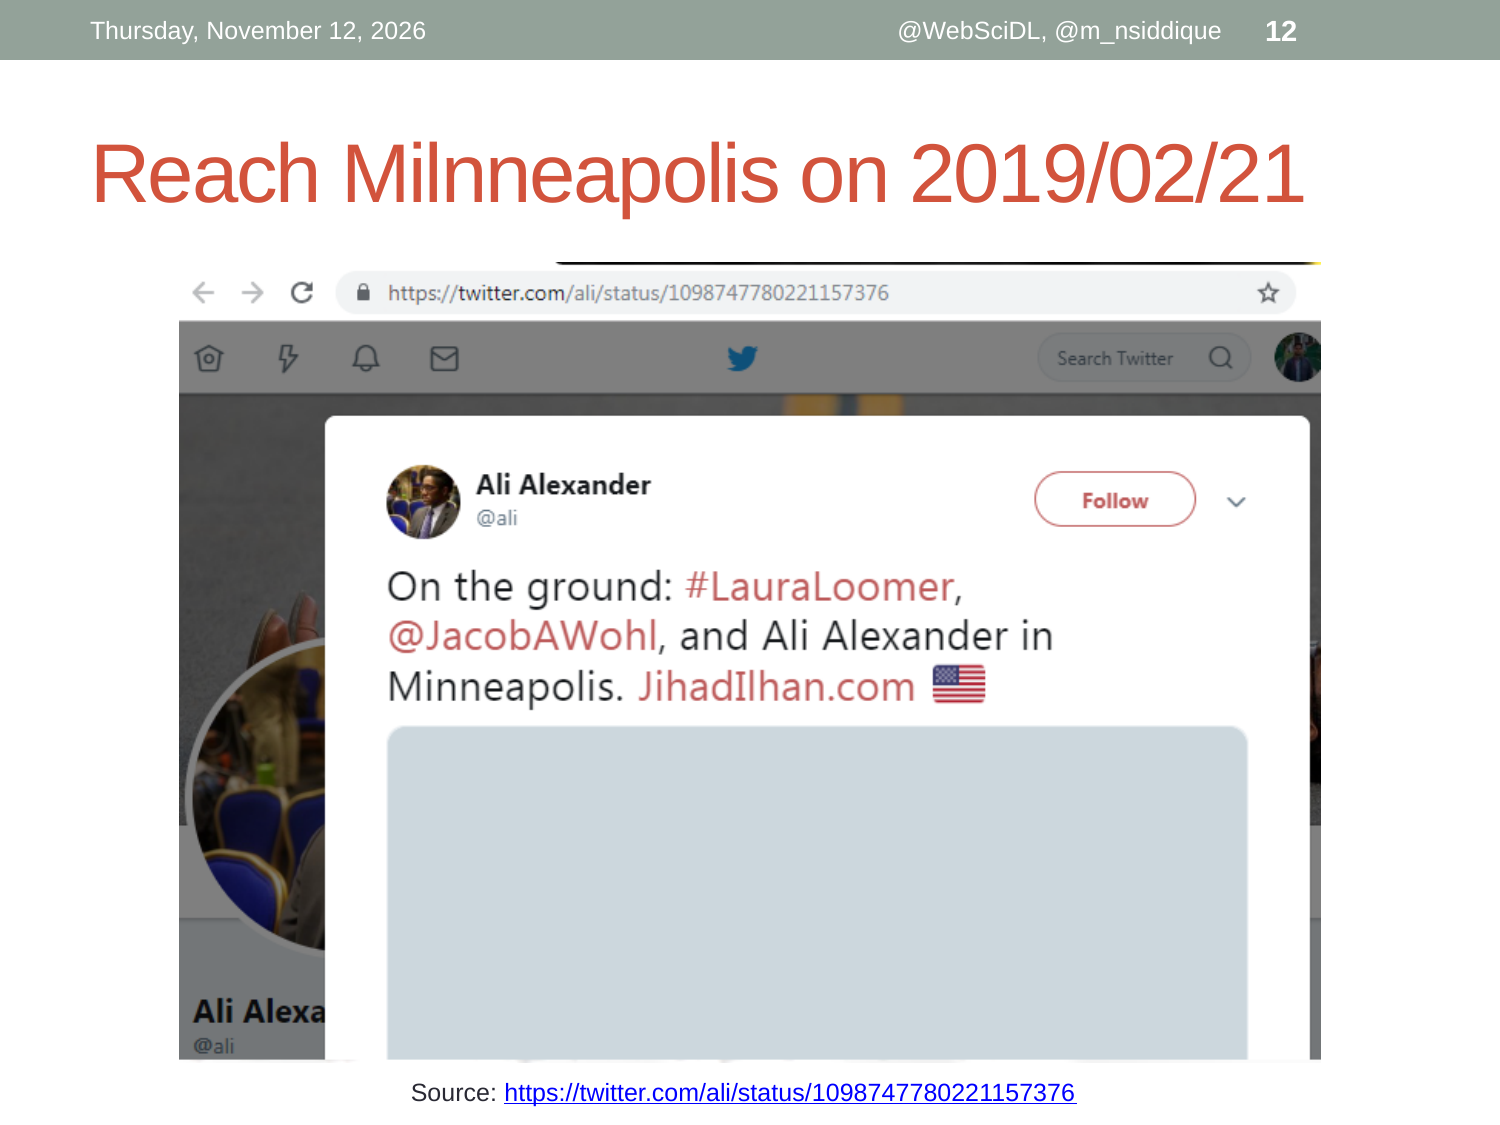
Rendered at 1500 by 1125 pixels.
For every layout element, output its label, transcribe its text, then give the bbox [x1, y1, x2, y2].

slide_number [75, 3, 550, 57]
title Reach Milnneapolis on 2019/02/21 [75, 87, 1425, 250]
text_box Source: https://twitter.com/ali/status/1098747780221157376 [12, 1069, 1475, 1125]
slide_number 12 [1250, 3, 1425, 57]
footer @WebSciDL, @m_nsiddique [562, 3, 1238, 57]
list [178, 262, 1321, 1063]
